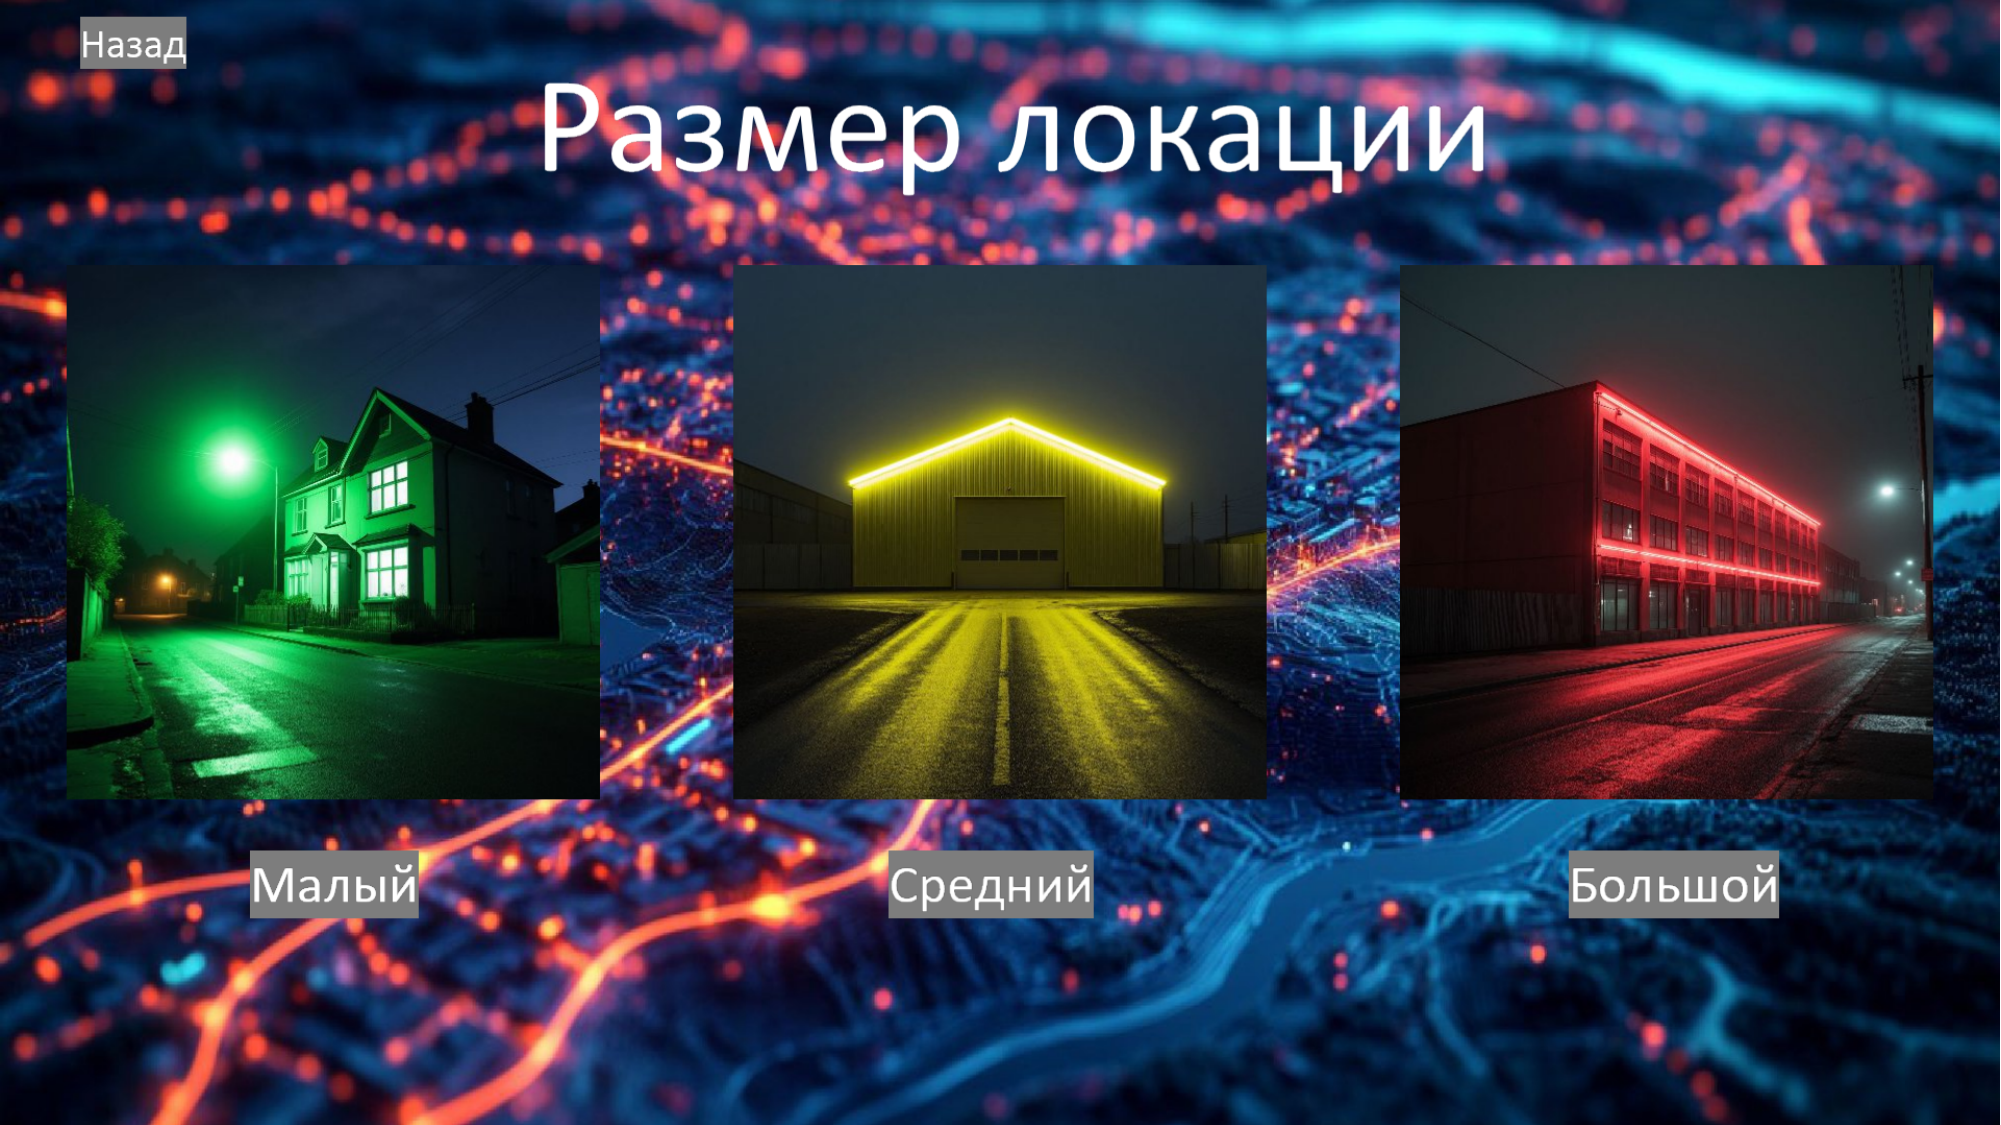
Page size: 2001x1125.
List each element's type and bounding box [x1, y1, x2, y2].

list [0, 0, 2000, 1125]
